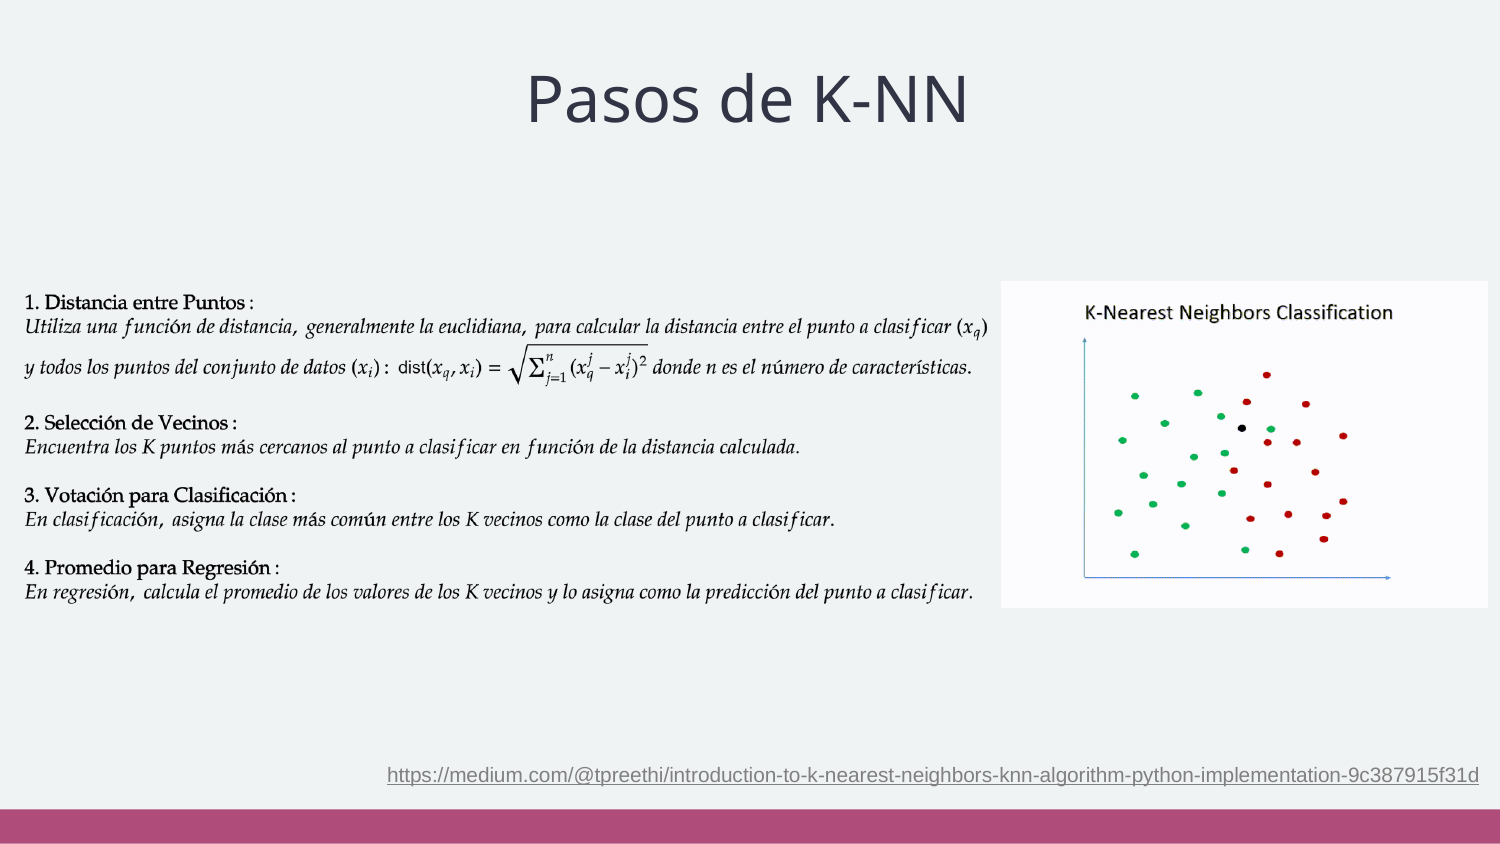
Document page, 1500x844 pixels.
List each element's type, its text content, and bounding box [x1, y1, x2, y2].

text_box https://medium.com/@tpreethi/introduction-to-k-nearest-neighbors-knn-algorithm-python-implementation-9c387915f31d [267, 749, 1500, 800]
title Pasos de K-NN [95, 42, 1401, 168]
picture [22, 286, 995, 604]
picture [1001, 281, 1488, 608]
